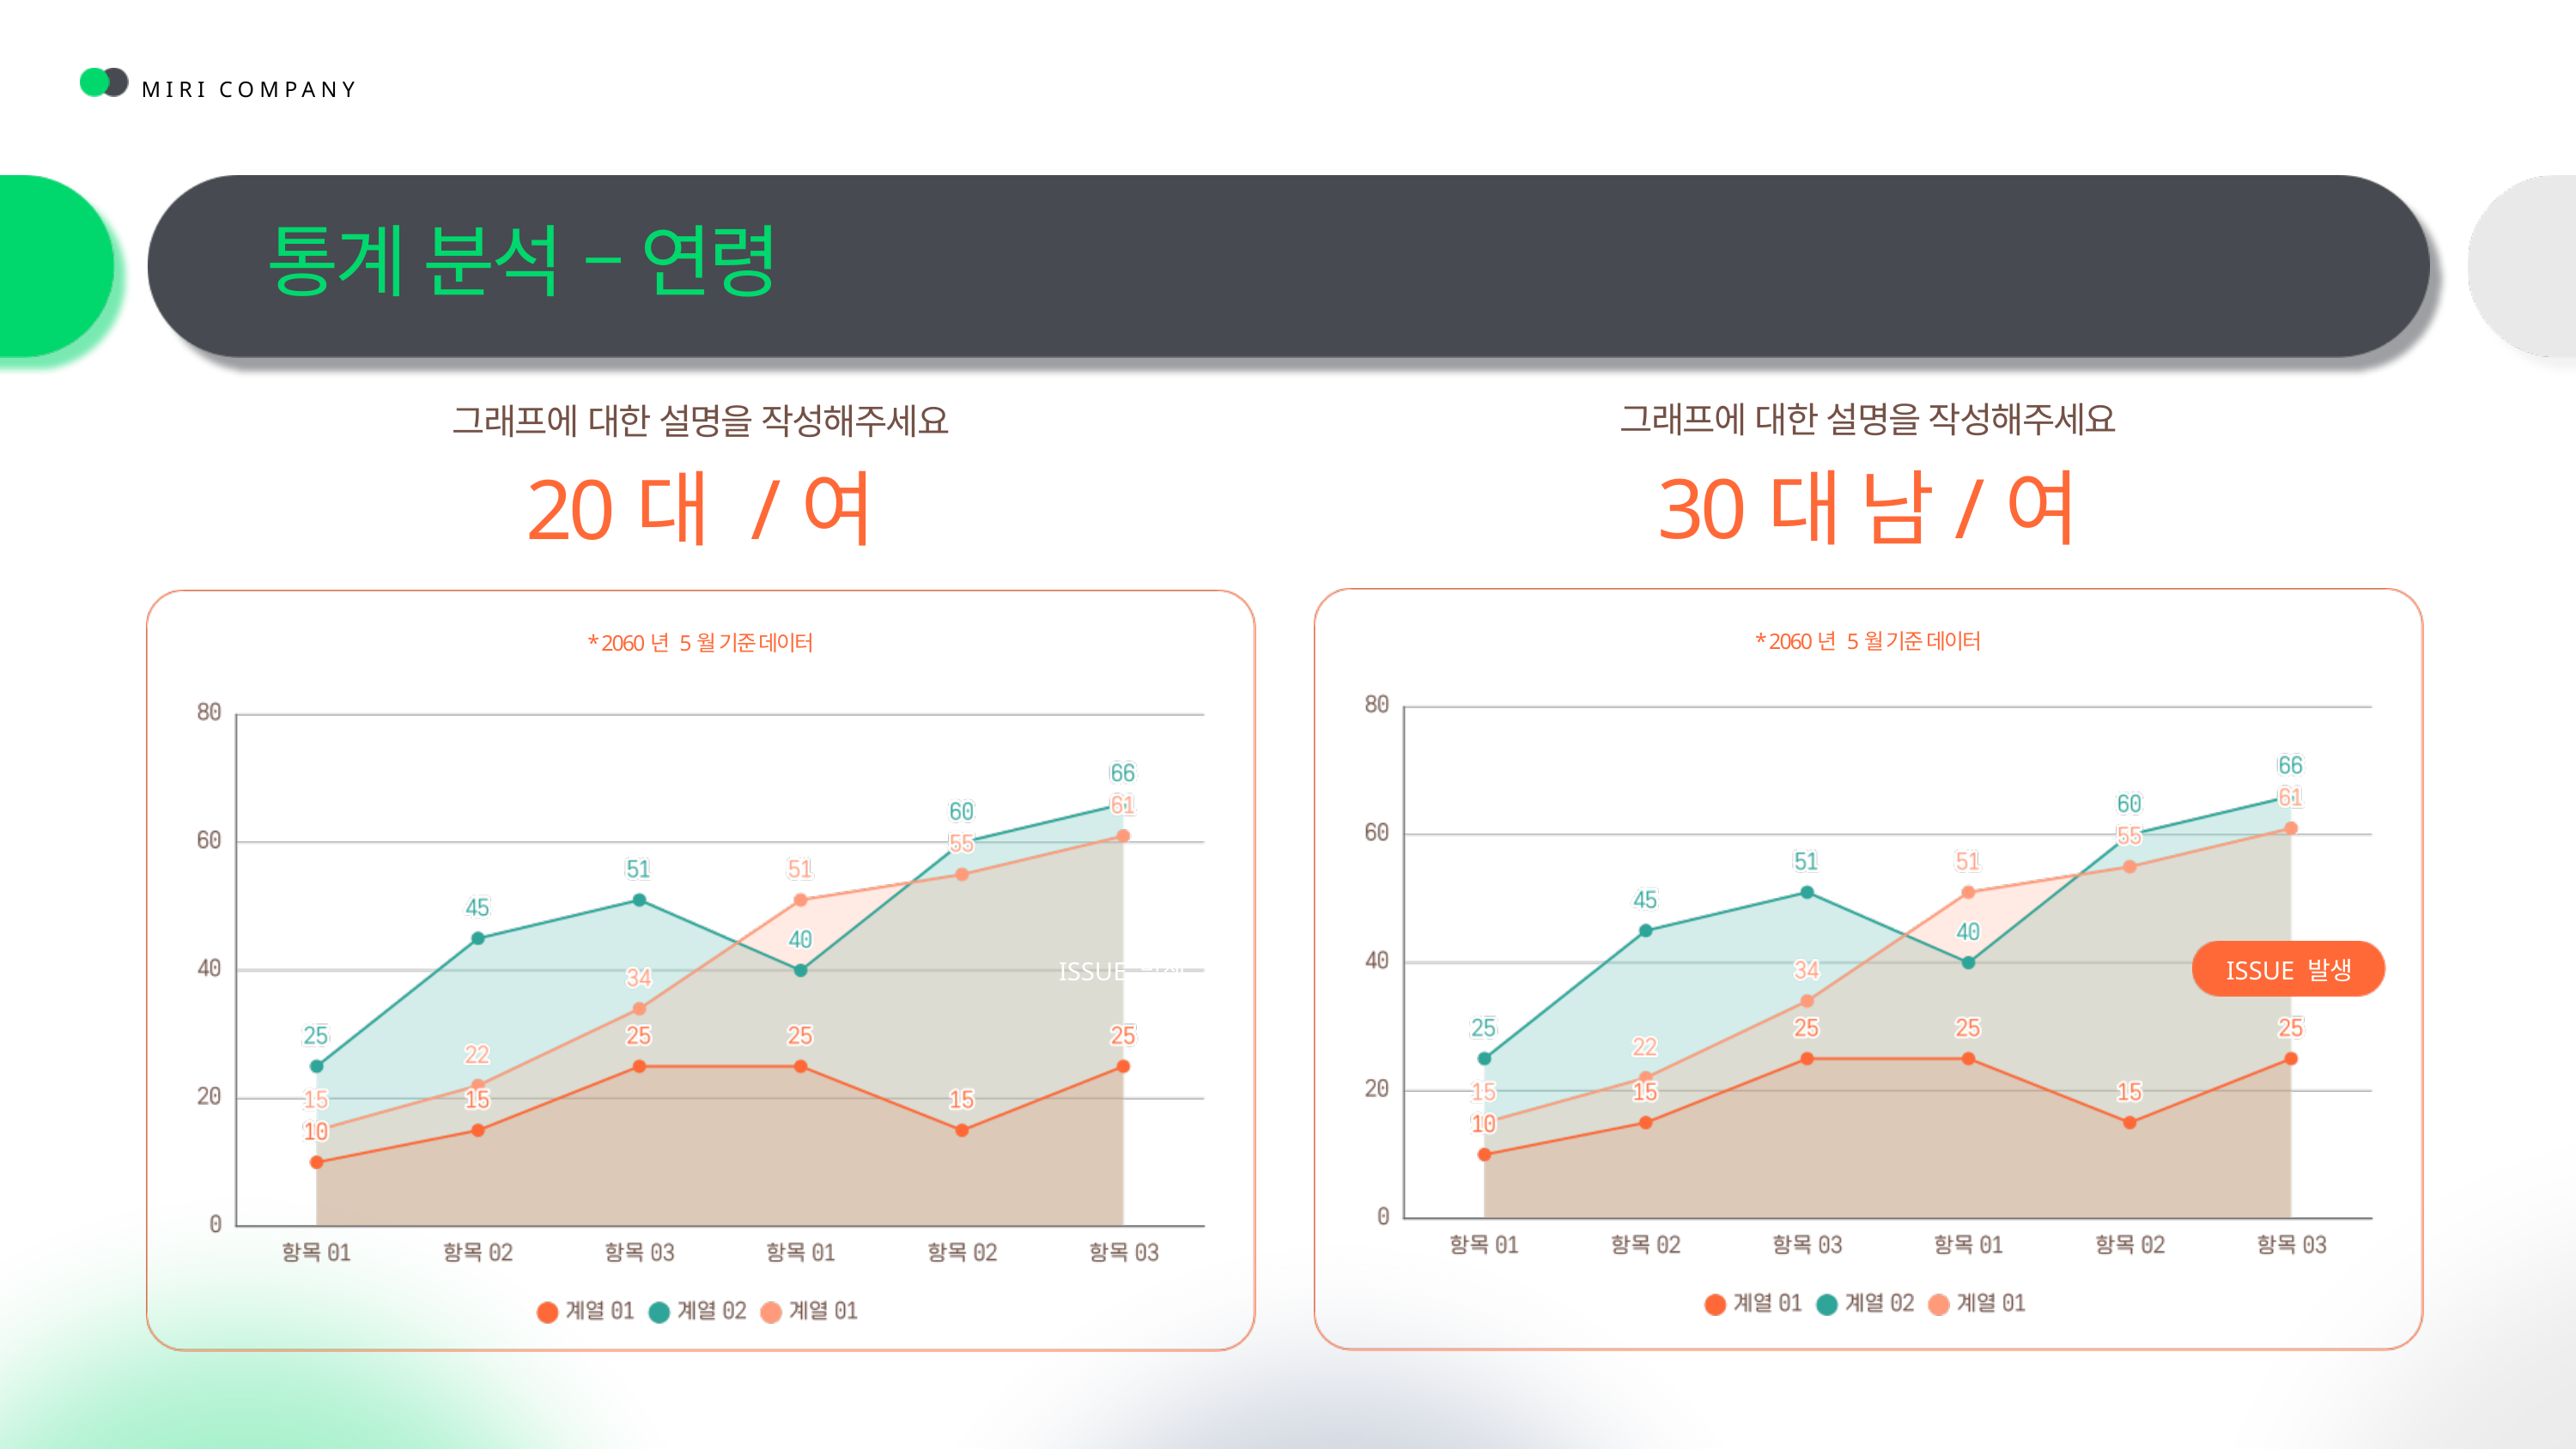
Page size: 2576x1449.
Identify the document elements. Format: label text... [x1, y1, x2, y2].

picture [0, 174, 115, 358]
text_box MIRICOMPANY [141, 68, 388, 99]
picture [80, 67, 130, 97]
text_box 그래프에 대한 설명을 작성해주세요 30대 남/여 [1505, 390, 2233, 555]
picture [148, 174, 2430, 358]
picture [2468, 174, 2576, 358]
text_box 그래프에 대한 설명을 작성해주세요 20대 /여 [337, 391, 1065, 556]
picture [0, 588, 2576, 1449]
